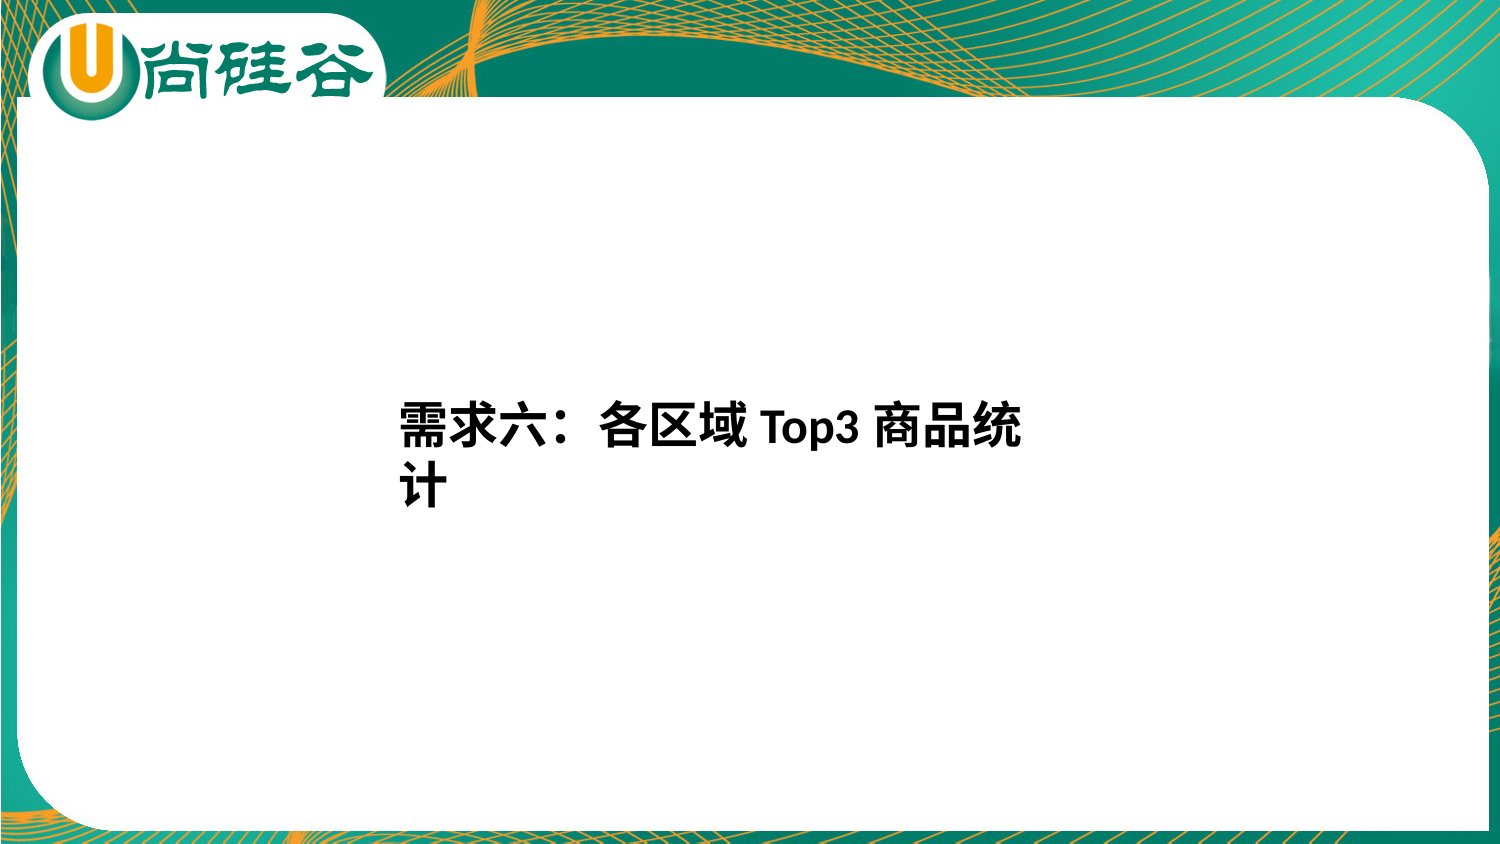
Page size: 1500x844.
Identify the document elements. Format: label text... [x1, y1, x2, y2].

picture [0, 0, 1500, 844]
text_box 需求六：各区域Top3商品统计 [383, 386, 1081, 522]
